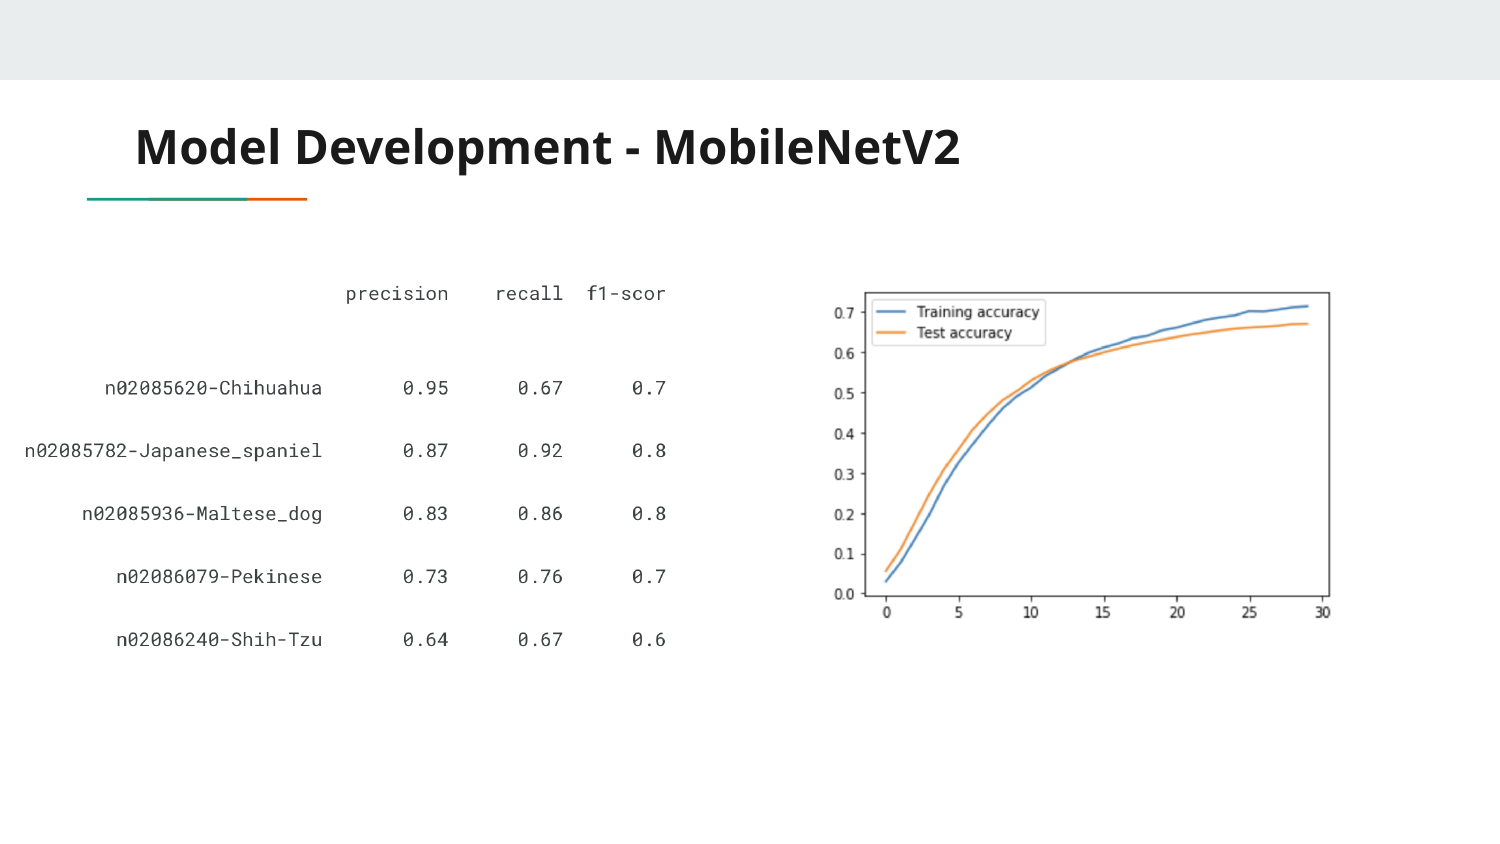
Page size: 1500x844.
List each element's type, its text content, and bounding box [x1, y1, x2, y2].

picture [23, 275, 693, 684]
picture [812, 275, 1357, 648]
title Model Development - MobileNetV2 [119, 102, 1381, 190]
